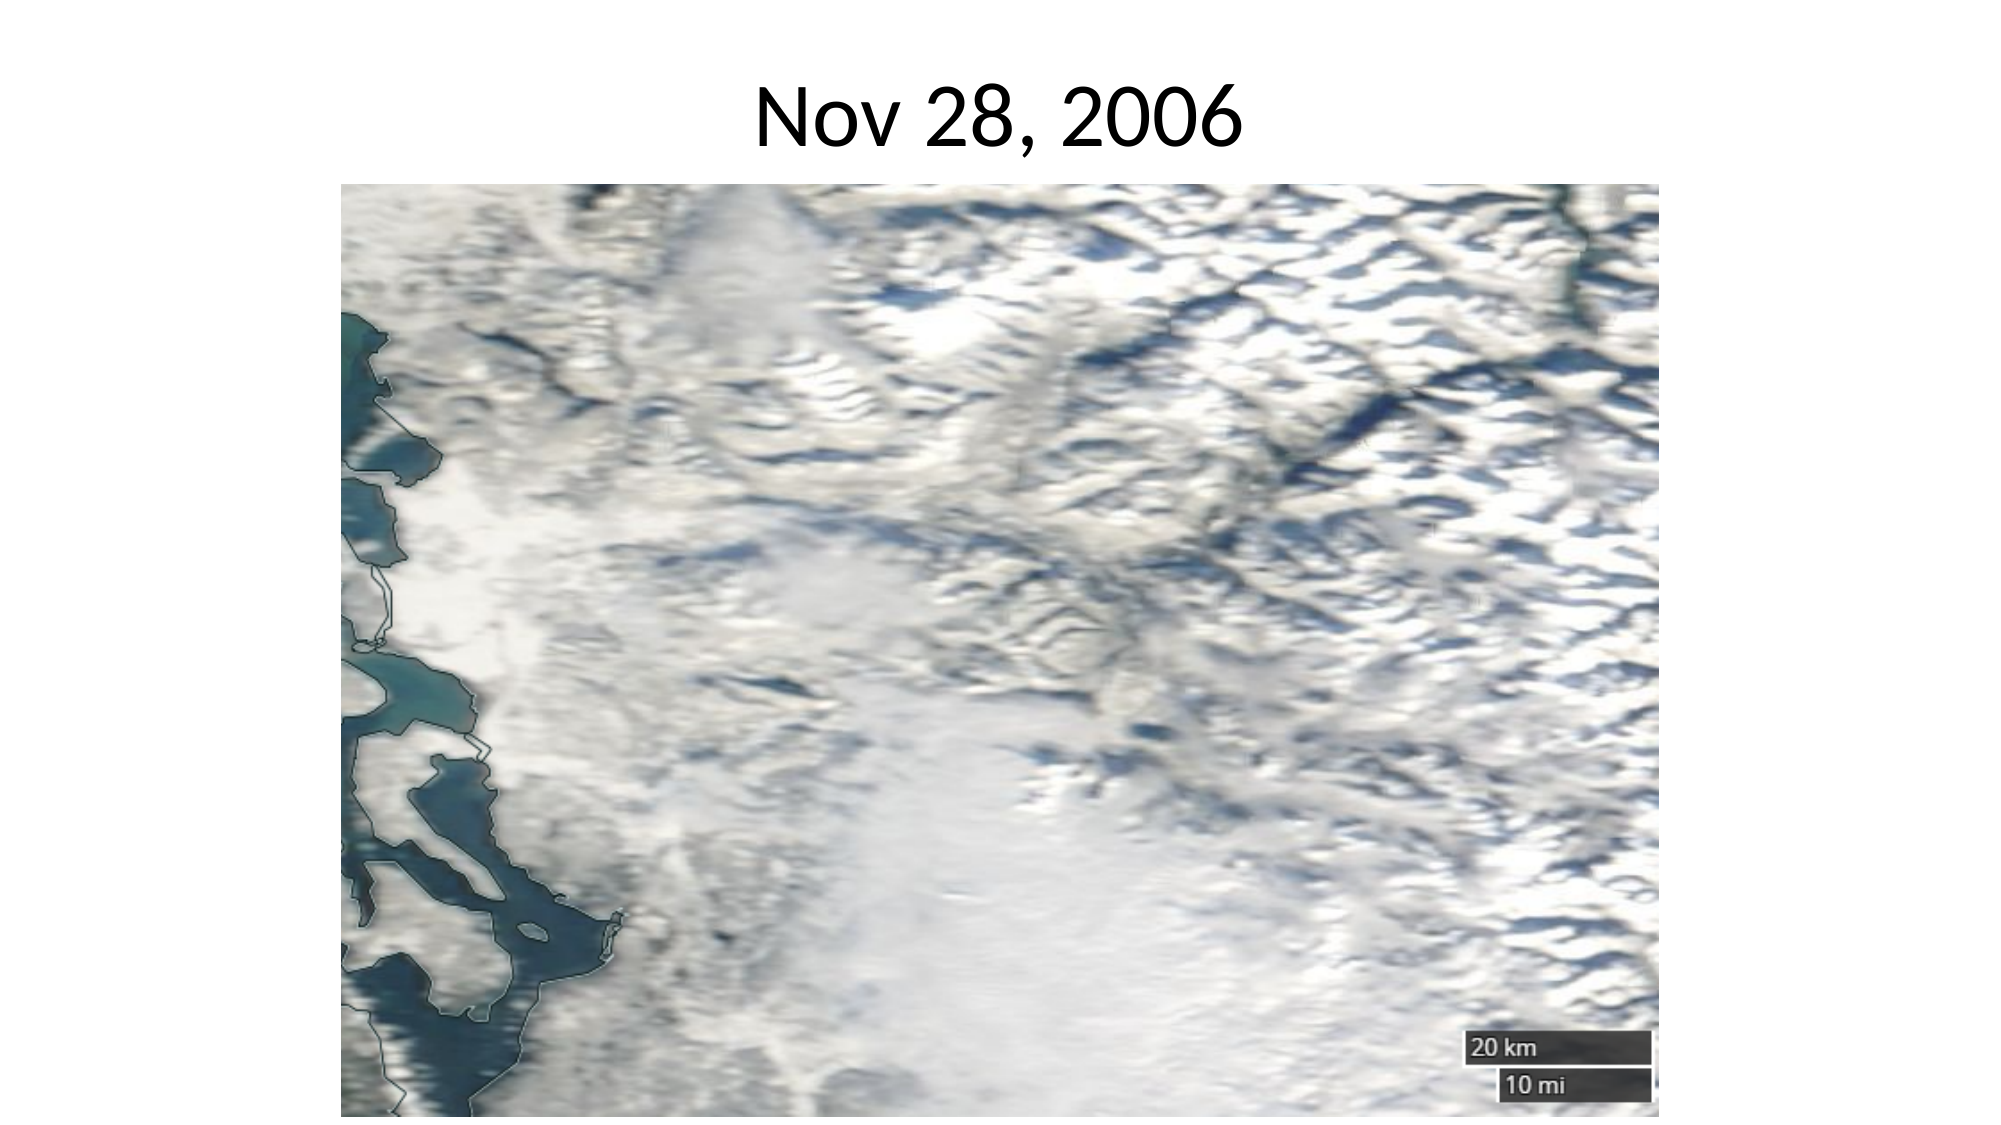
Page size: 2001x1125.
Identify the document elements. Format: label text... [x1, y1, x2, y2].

subtitle Nov 28, 2006 [249, 59, 1750, 185]
picture [341, 184, 1659, 1117]
